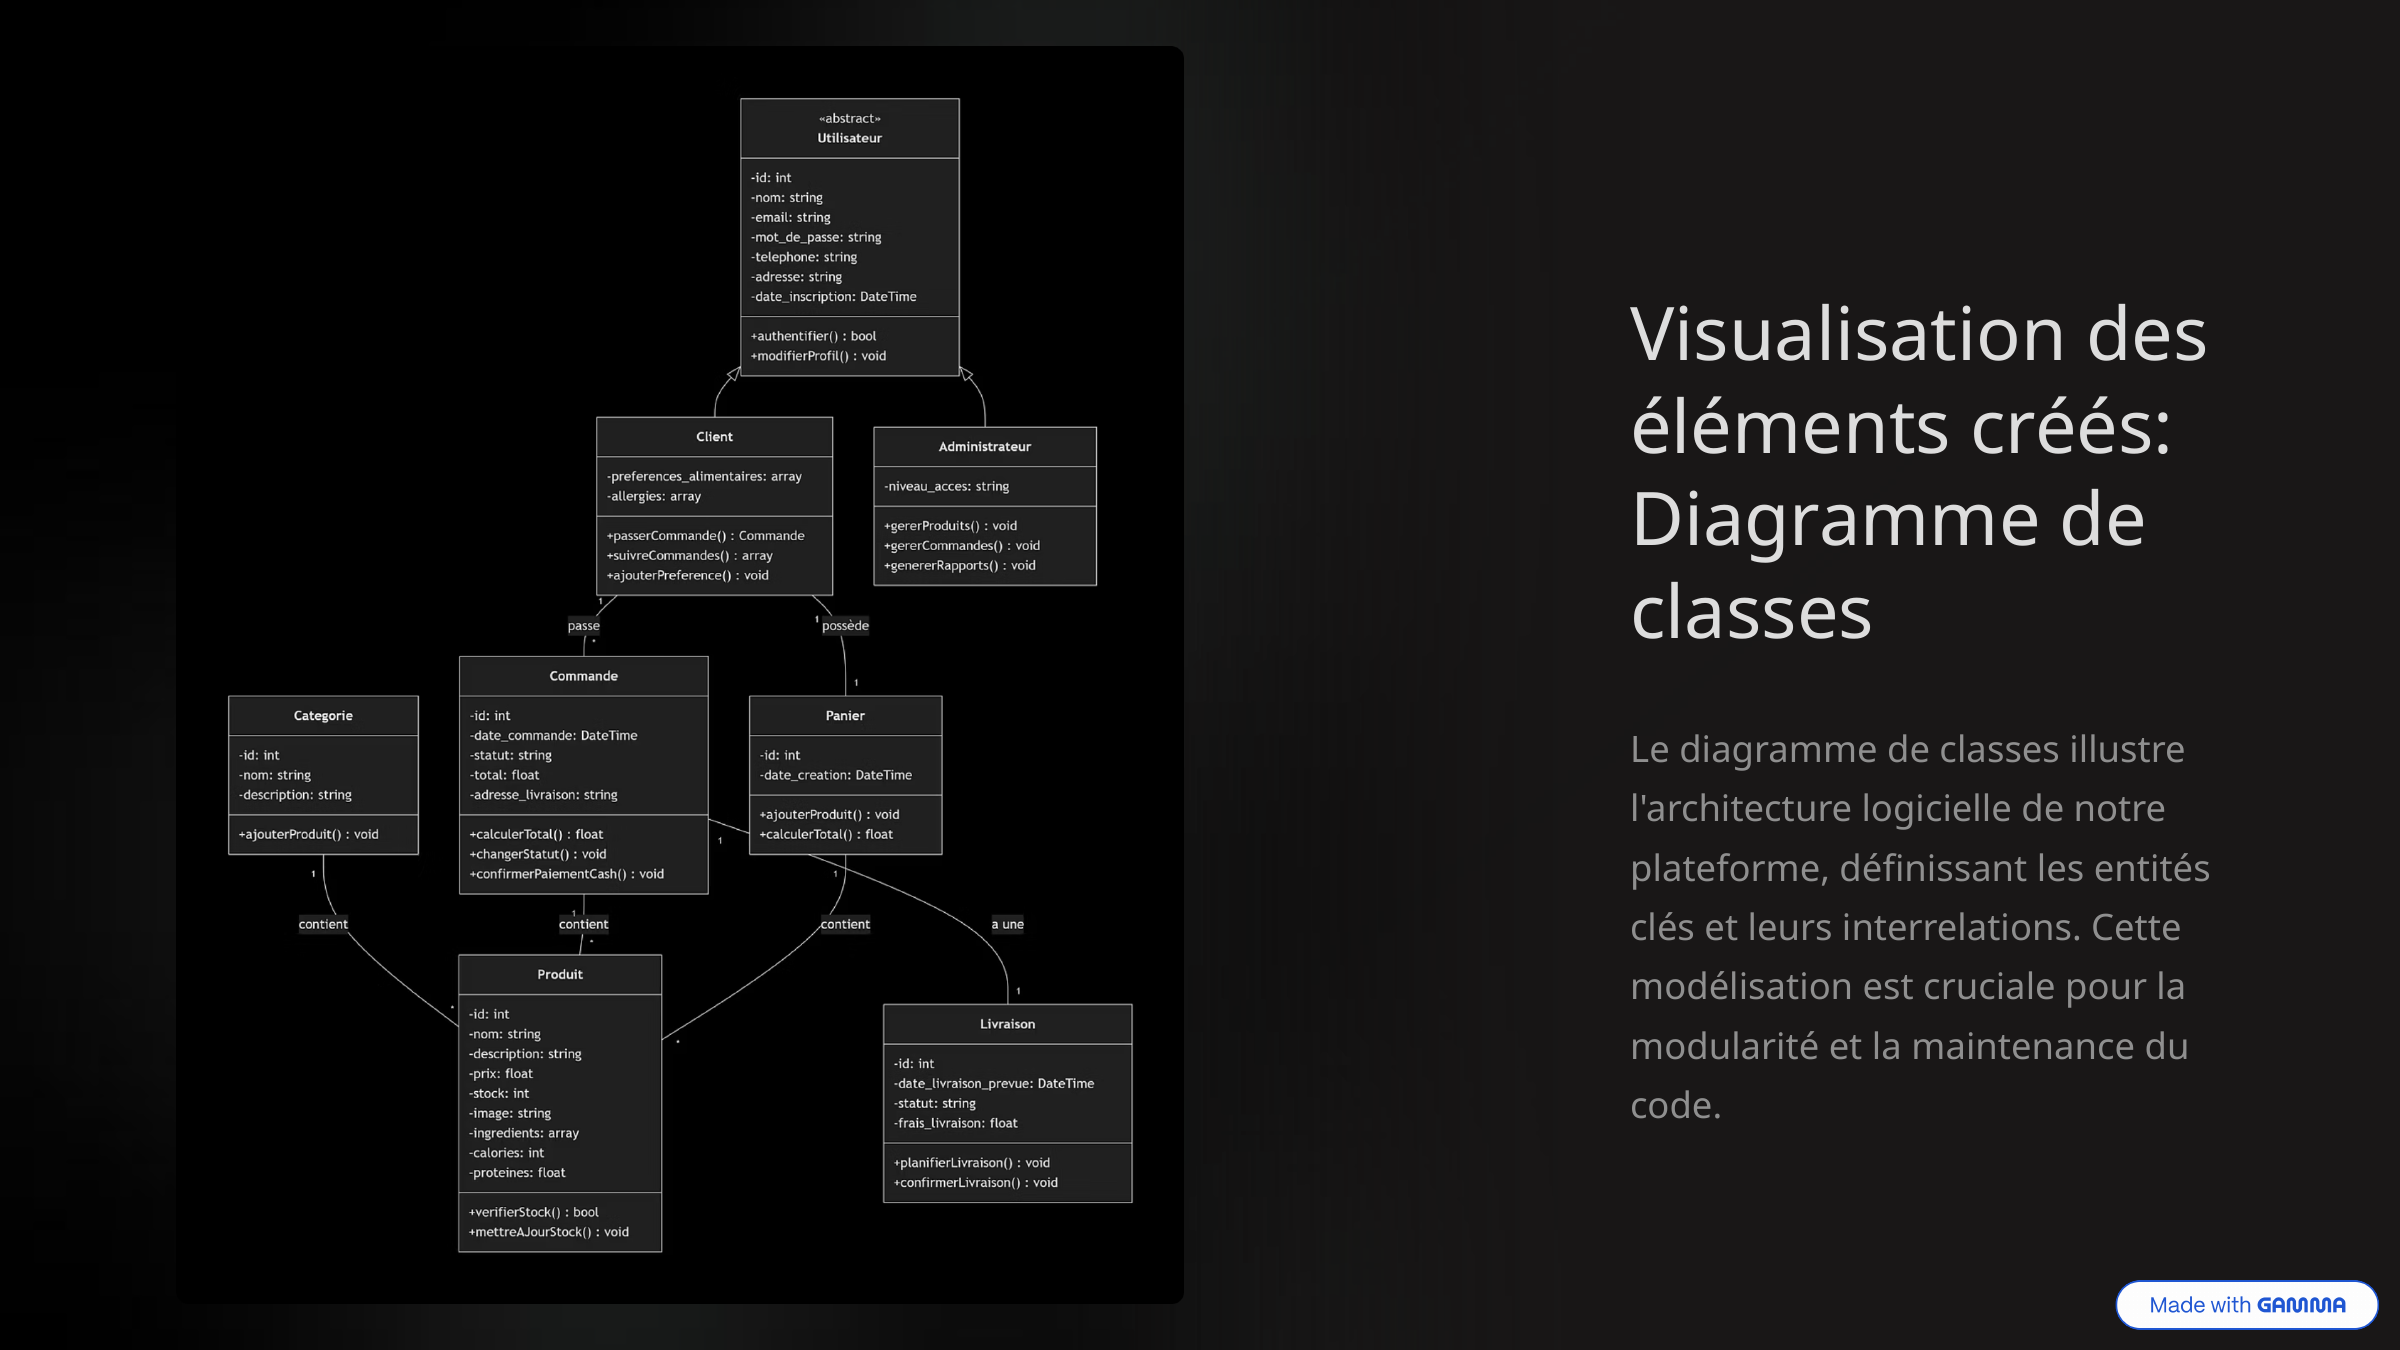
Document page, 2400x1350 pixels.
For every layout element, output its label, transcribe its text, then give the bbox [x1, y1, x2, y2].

text_box Le diagramme de classes illustre l'architecture logicielle de notre plateforme, définissant les entités clés et leurs interrelations. Cette modélisation est cruciale pour la modularité et la maintenance du code. [1650, 710, 2270, 1068]
picture [2106, 1271, 2389, 1339]
text_box Visualisation des éléments créés: Diagramme de classes [1650, 282, 2270, 655]
picture [0, 0, 1650, 1350]
